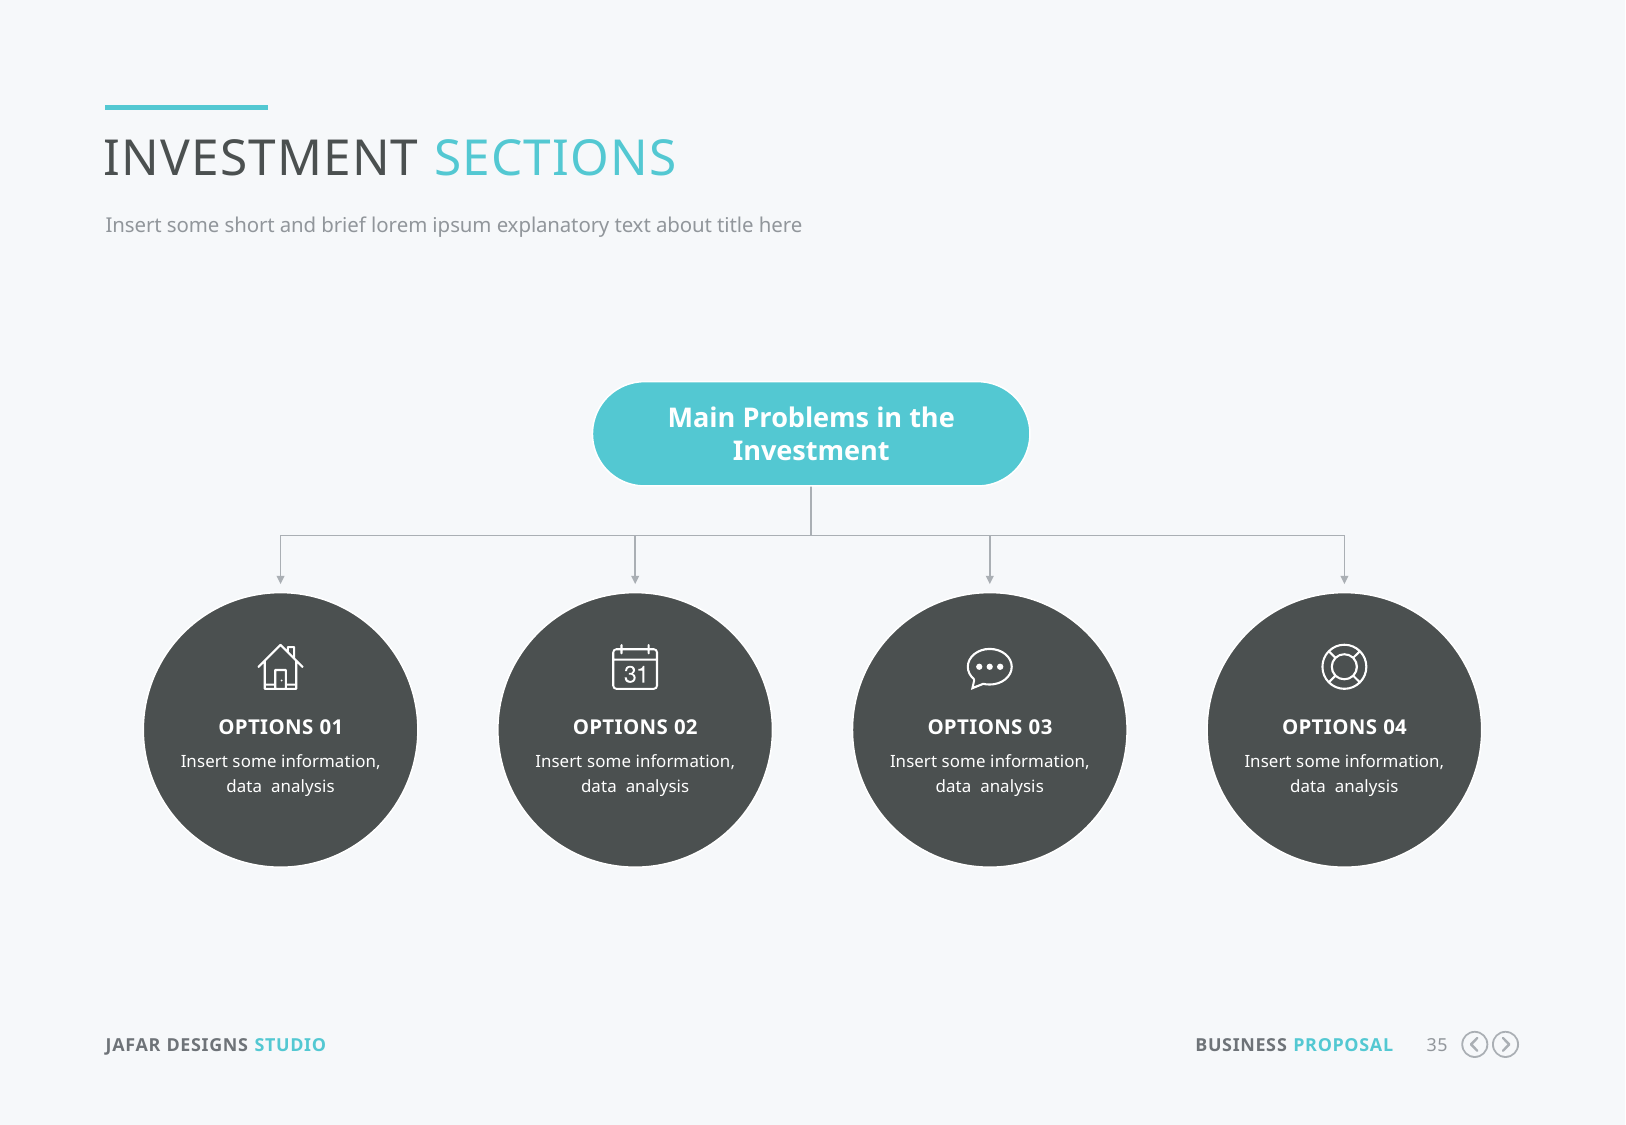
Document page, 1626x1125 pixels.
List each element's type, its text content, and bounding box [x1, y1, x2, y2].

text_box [280, 485, 1345, 583]
list Investment Sections [103, 125, 1518, 188]
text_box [592, 381, 1030, 486]
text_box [134, 583, 1491, 876]
list Insert some short and brief lorem ipsum explanatory text about title here [105, 209, 1519, 241]
